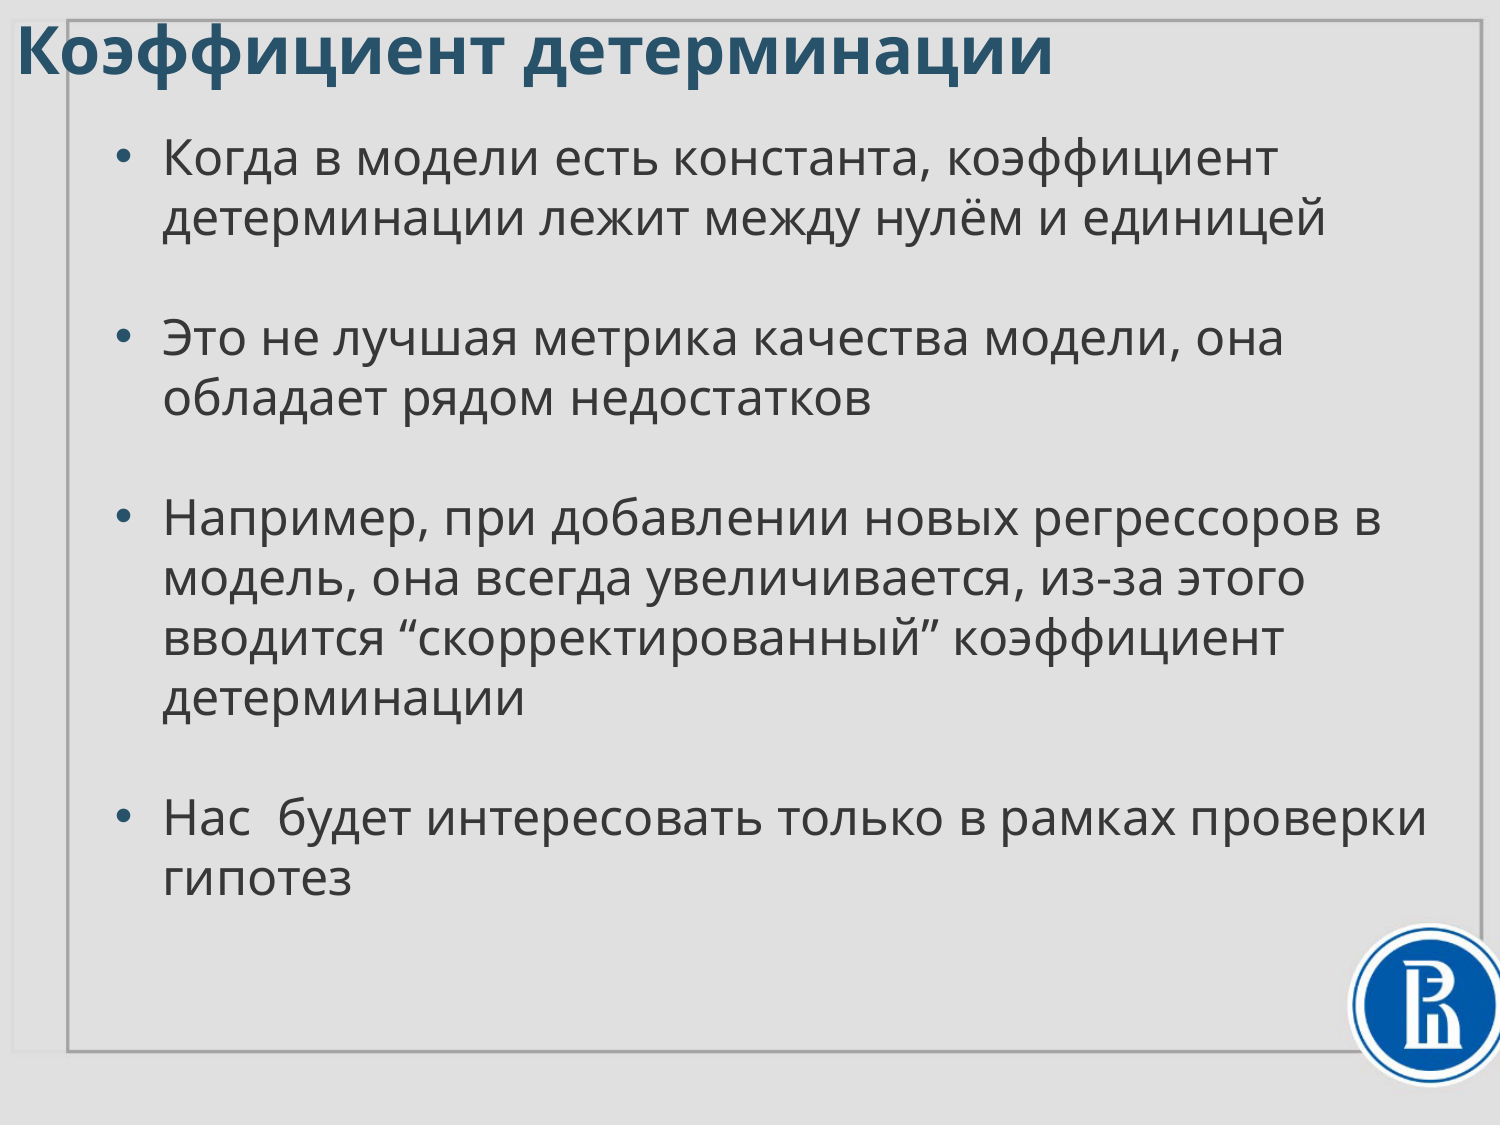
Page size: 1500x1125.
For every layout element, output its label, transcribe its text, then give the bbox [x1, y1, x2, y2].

text_box Коэффициент детерминации [0, 0, 1500, 96]
picture [0, 96, 1500, 1125]
